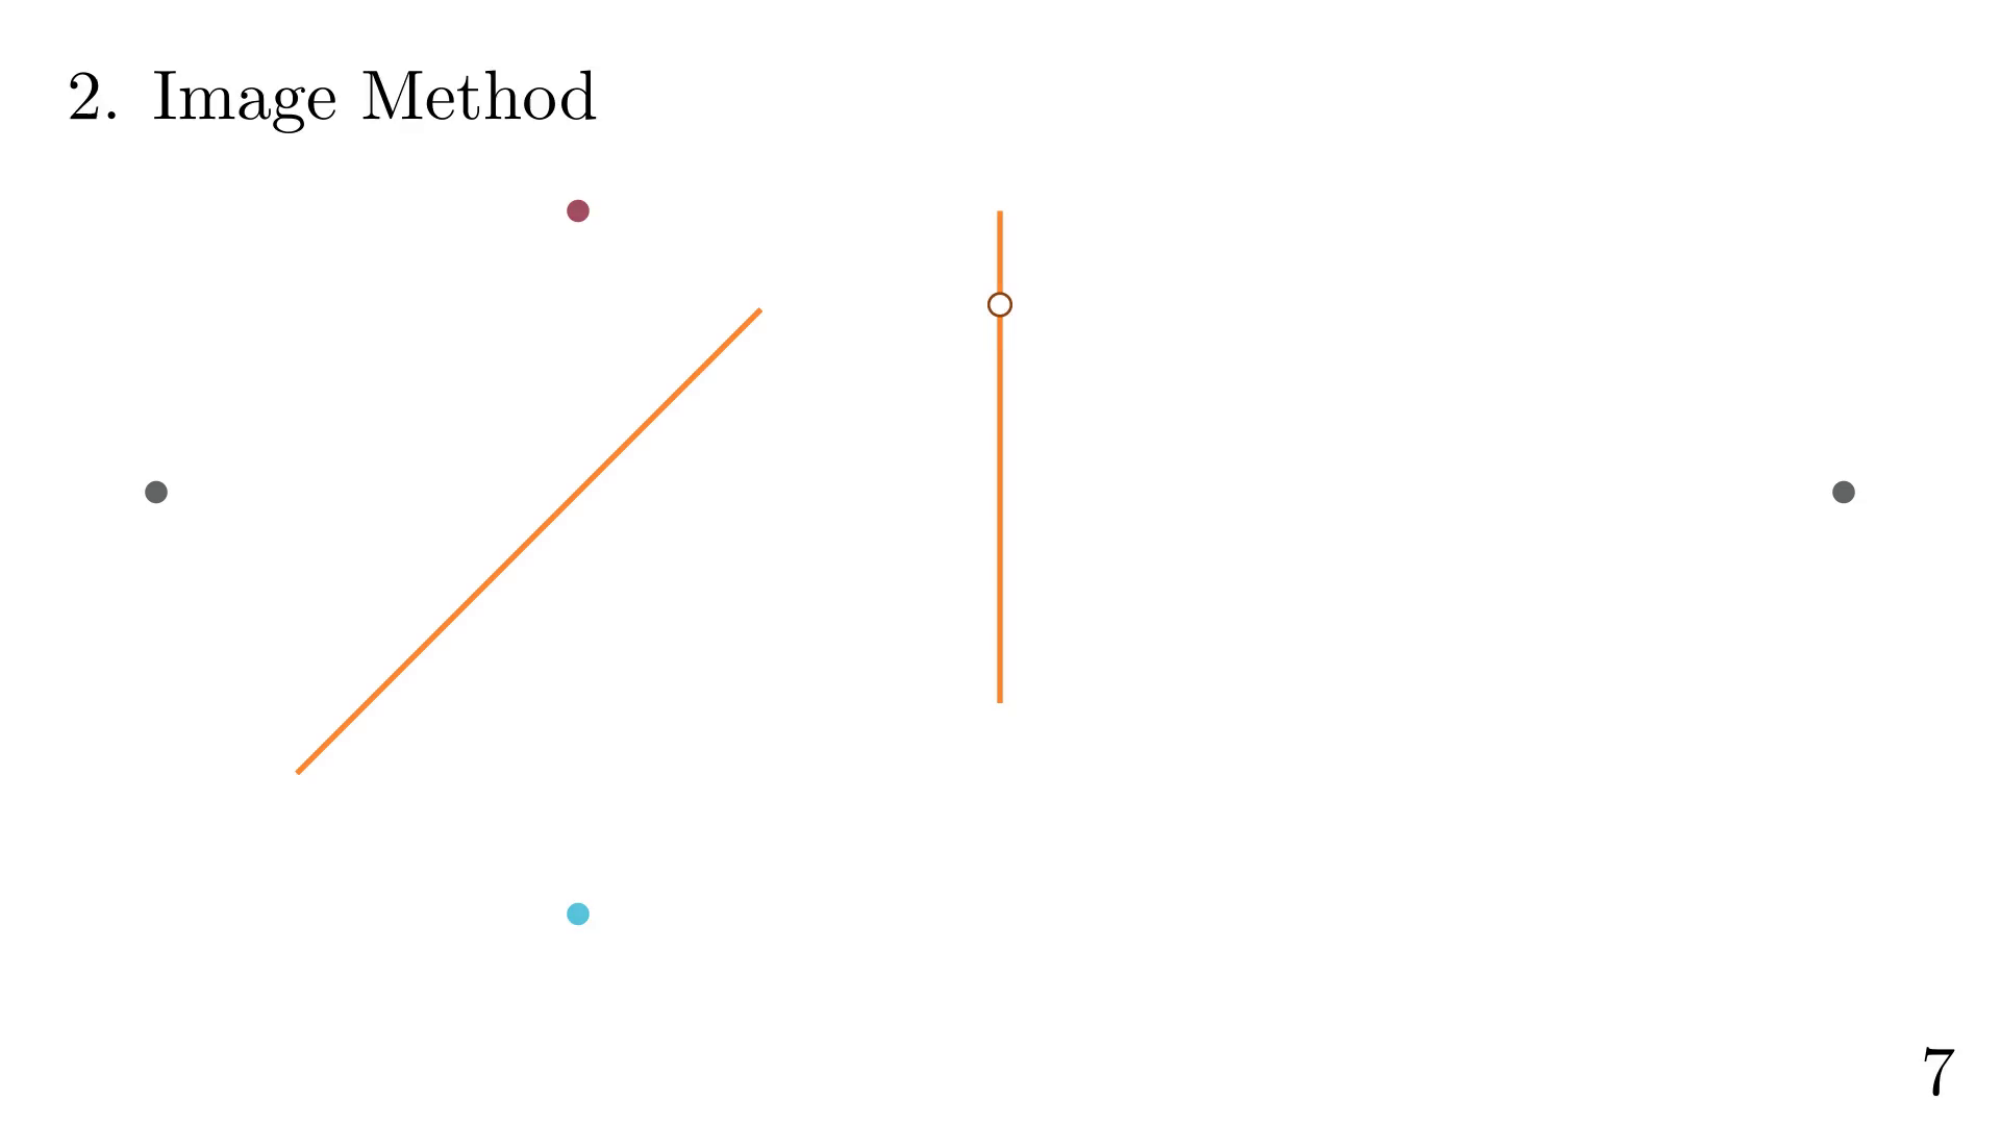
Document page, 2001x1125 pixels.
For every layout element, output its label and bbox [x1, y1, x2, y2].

text_box [0, 0, 2000, 1125]
